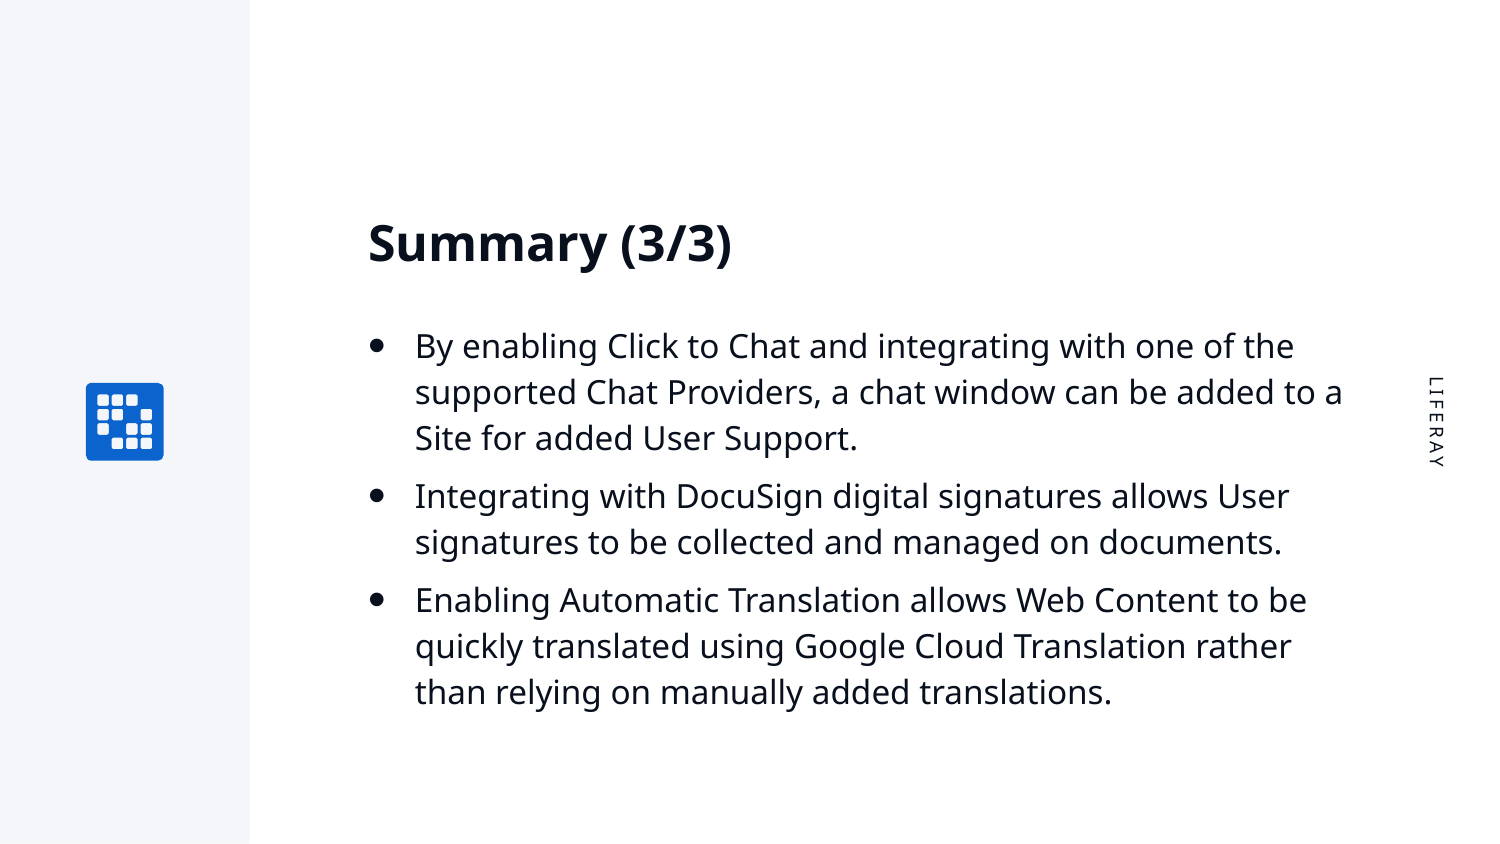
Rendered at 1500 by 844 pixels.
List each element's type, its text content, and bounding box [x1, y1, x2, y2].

subtitle By enabling Click to Chat and integrating with one of the supported Chat Providers, a chat window can be added to a Site for added User Support. Integrating with DocuSign digital signatures allows User signatures to be collected and managed on documents. Enabling Automatic Translation allows Web Content to be quickly translated using Google Cloud Translation rather than relying on manually added translations. [368, 304, 1350, 635]
title Summary (3/3) [368, 196, 1350, 284]
